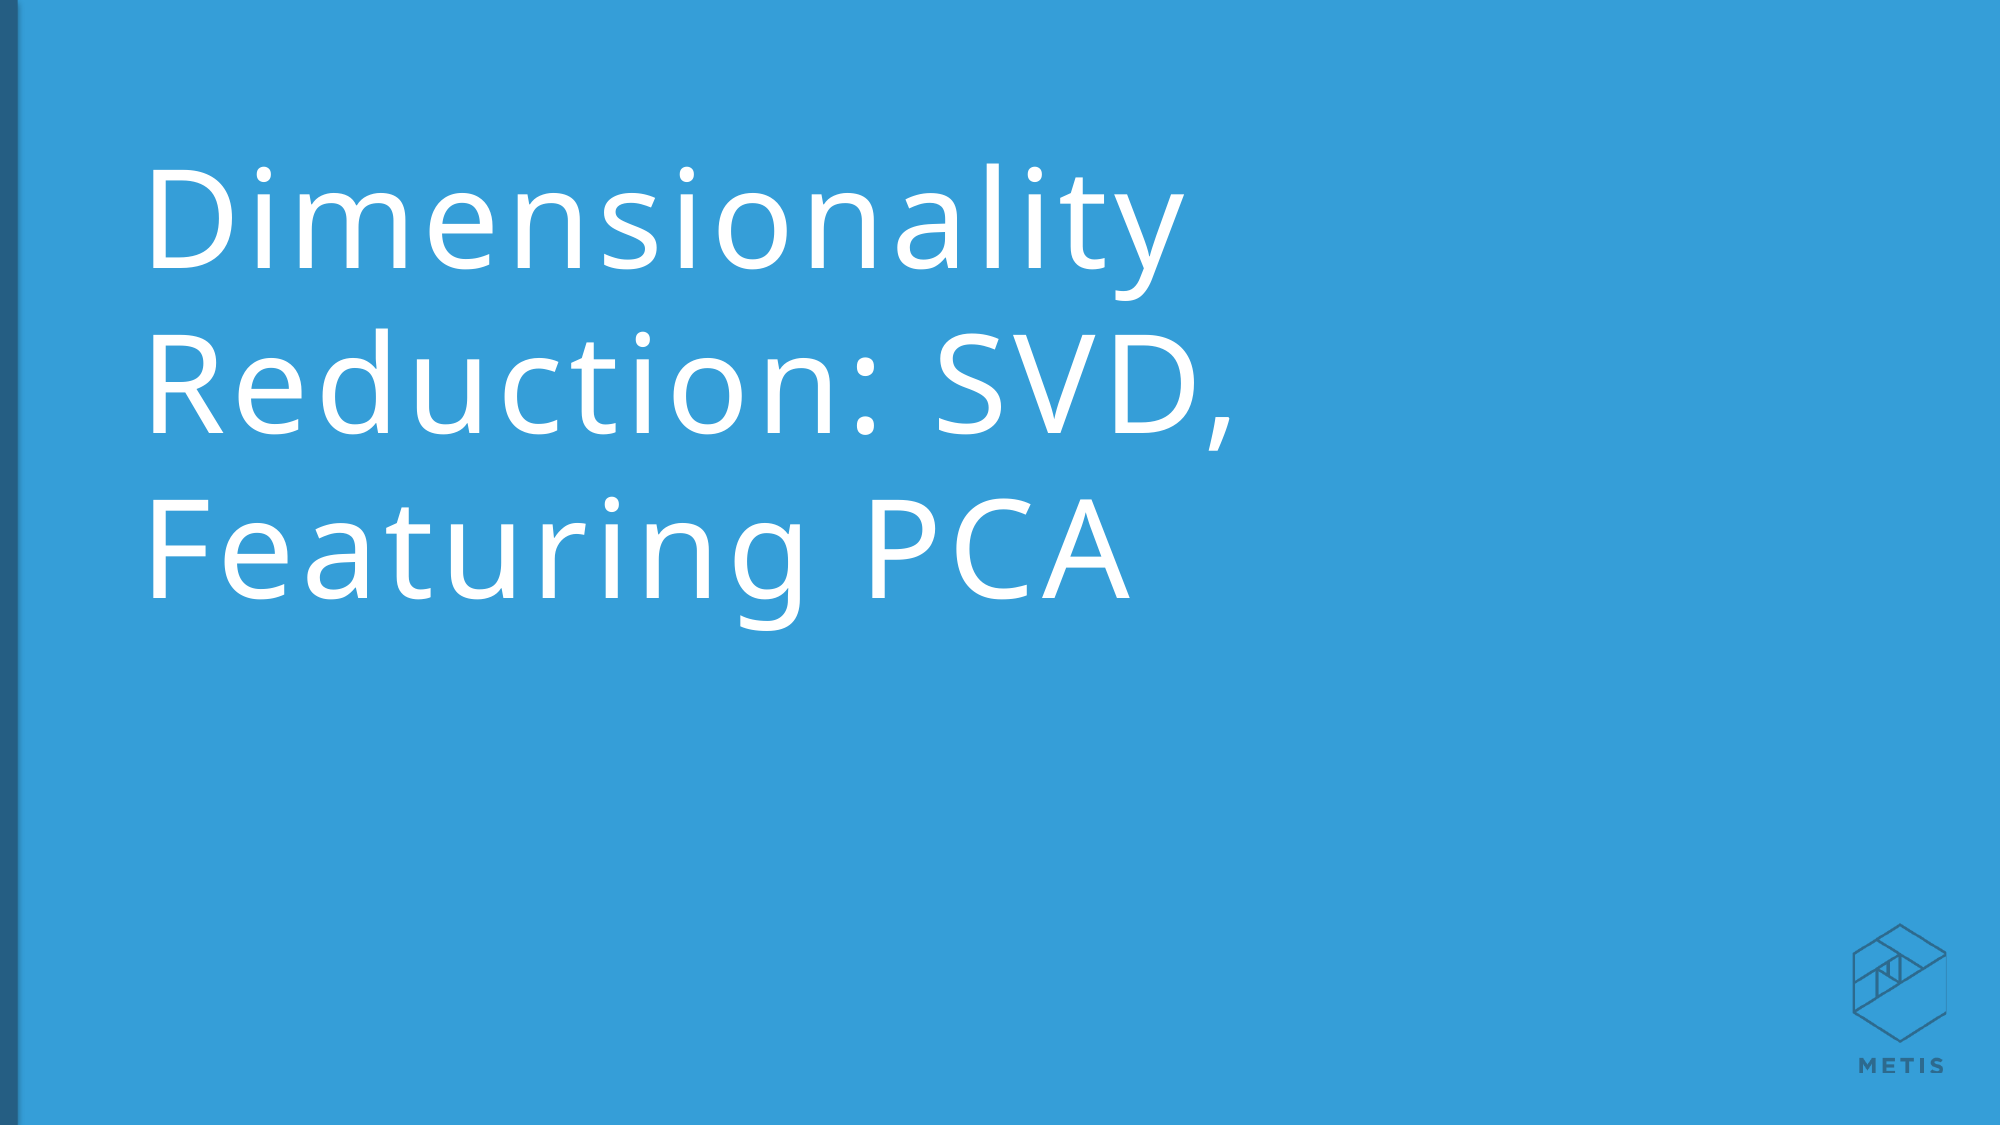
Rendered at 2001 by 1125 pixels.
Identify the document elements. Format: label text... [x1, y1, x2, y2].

title Dimensionality Reduction: SVD, Featuring PCA [125, 123, 1773, 688]
